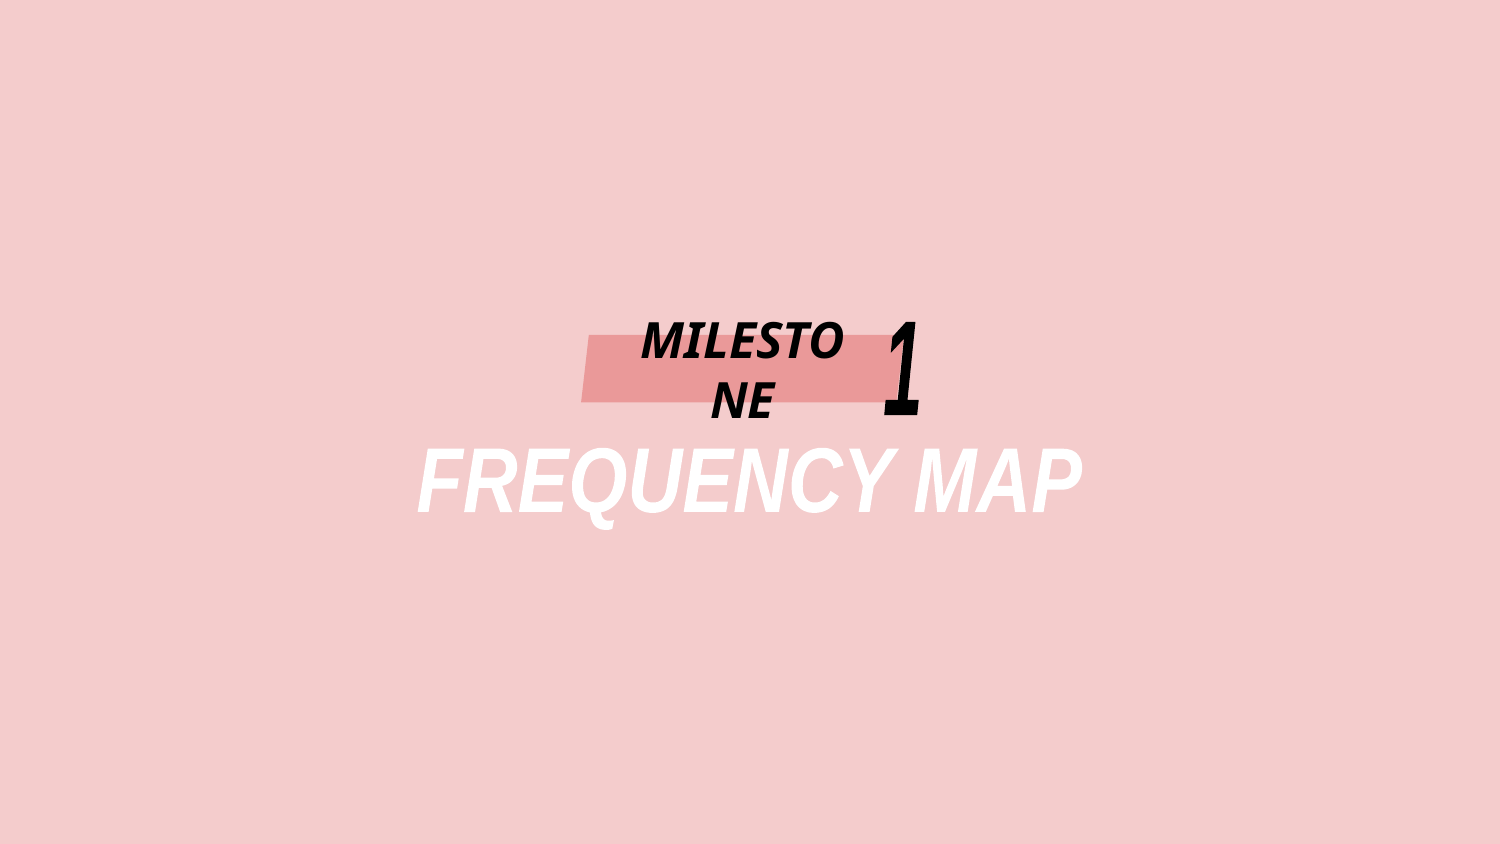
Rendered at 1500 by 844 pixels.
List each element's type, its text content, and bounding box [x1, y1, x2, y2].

text_box MILESTONE [581, 334, 905, 403]
